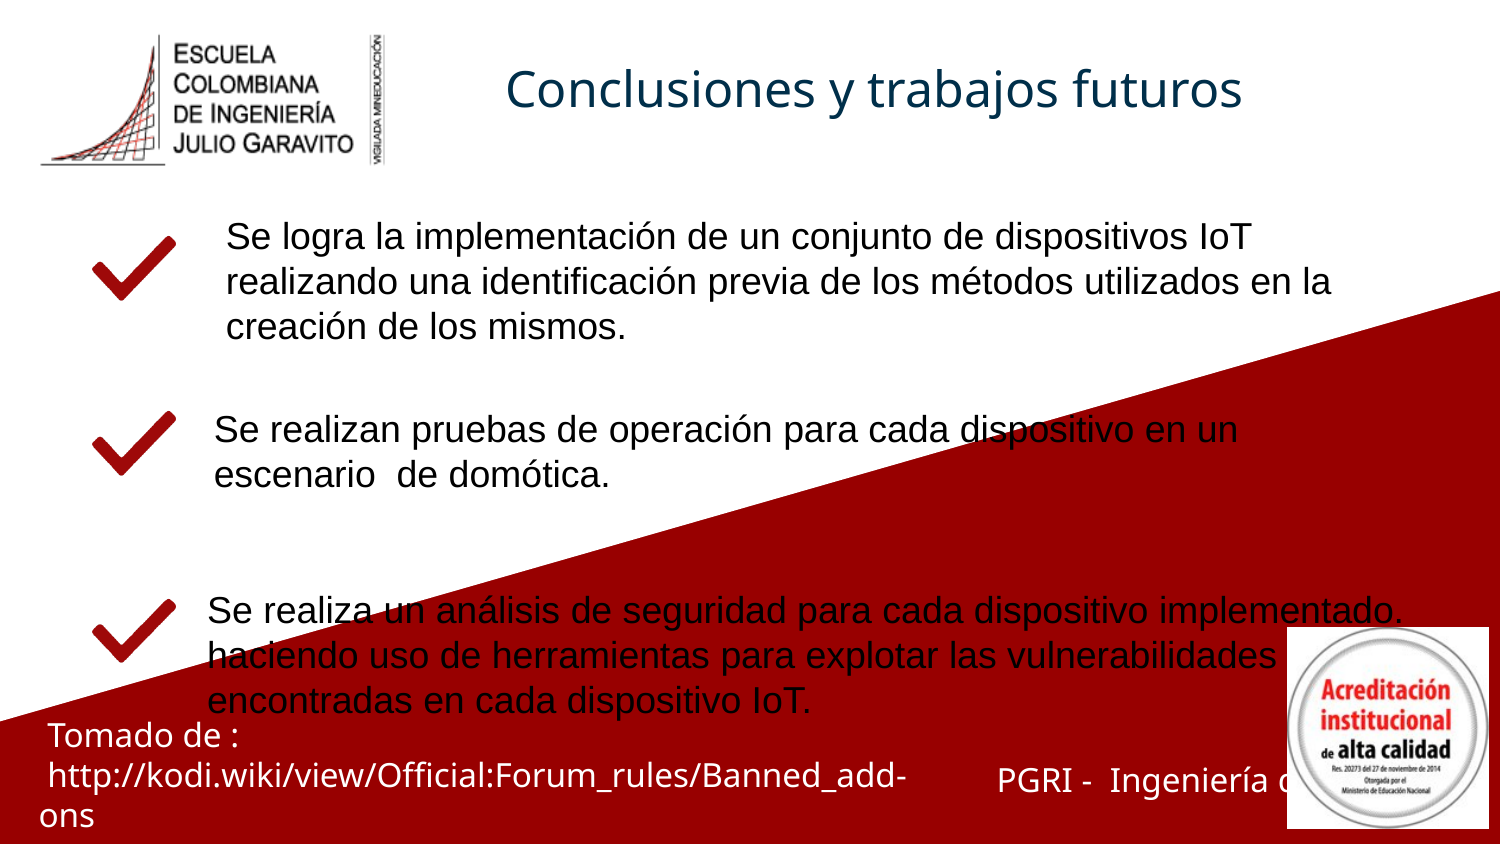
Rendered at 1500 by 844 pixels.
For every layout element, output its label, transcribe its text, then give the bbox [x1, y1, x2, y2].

picture [92, 401, 177, 485]
text_box Se realiza un análisis de seguridad para cada dispositivo implementado. haciendo uso de herramientas para explotar las vulnerabilidades encontradas en cada dispositivo IoT. [192, 564, 1500, 744]
subtitle PGRI - Ingeniería de Sistemas [981, 744, 1281, 827]
picture [1286, 627, 1489, 830]
picture [92, 588, 177, 673]
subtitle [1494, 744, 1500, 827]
title Conclusiones y trabajos futuros [490, 42, 1500, 302]
subtitle Tomado de : http://kodi.wiki/view/Official:Forum_rules/Banned_add-ons [23, 699, 955, 783]
picture [92, 226, 177, 310]
text_box Se logra la implementación de un conjunto de dispositivos IoT realizando una identificación previa de los métodos utilizados en la creación de los mismos. [210, 239, 1450, 499]
text_box Se realizan pruebas de operación para cada dispositivo en un escenario de domótica. [198, 320, 1387, 564]
picture [0, 0, 416, 202]
